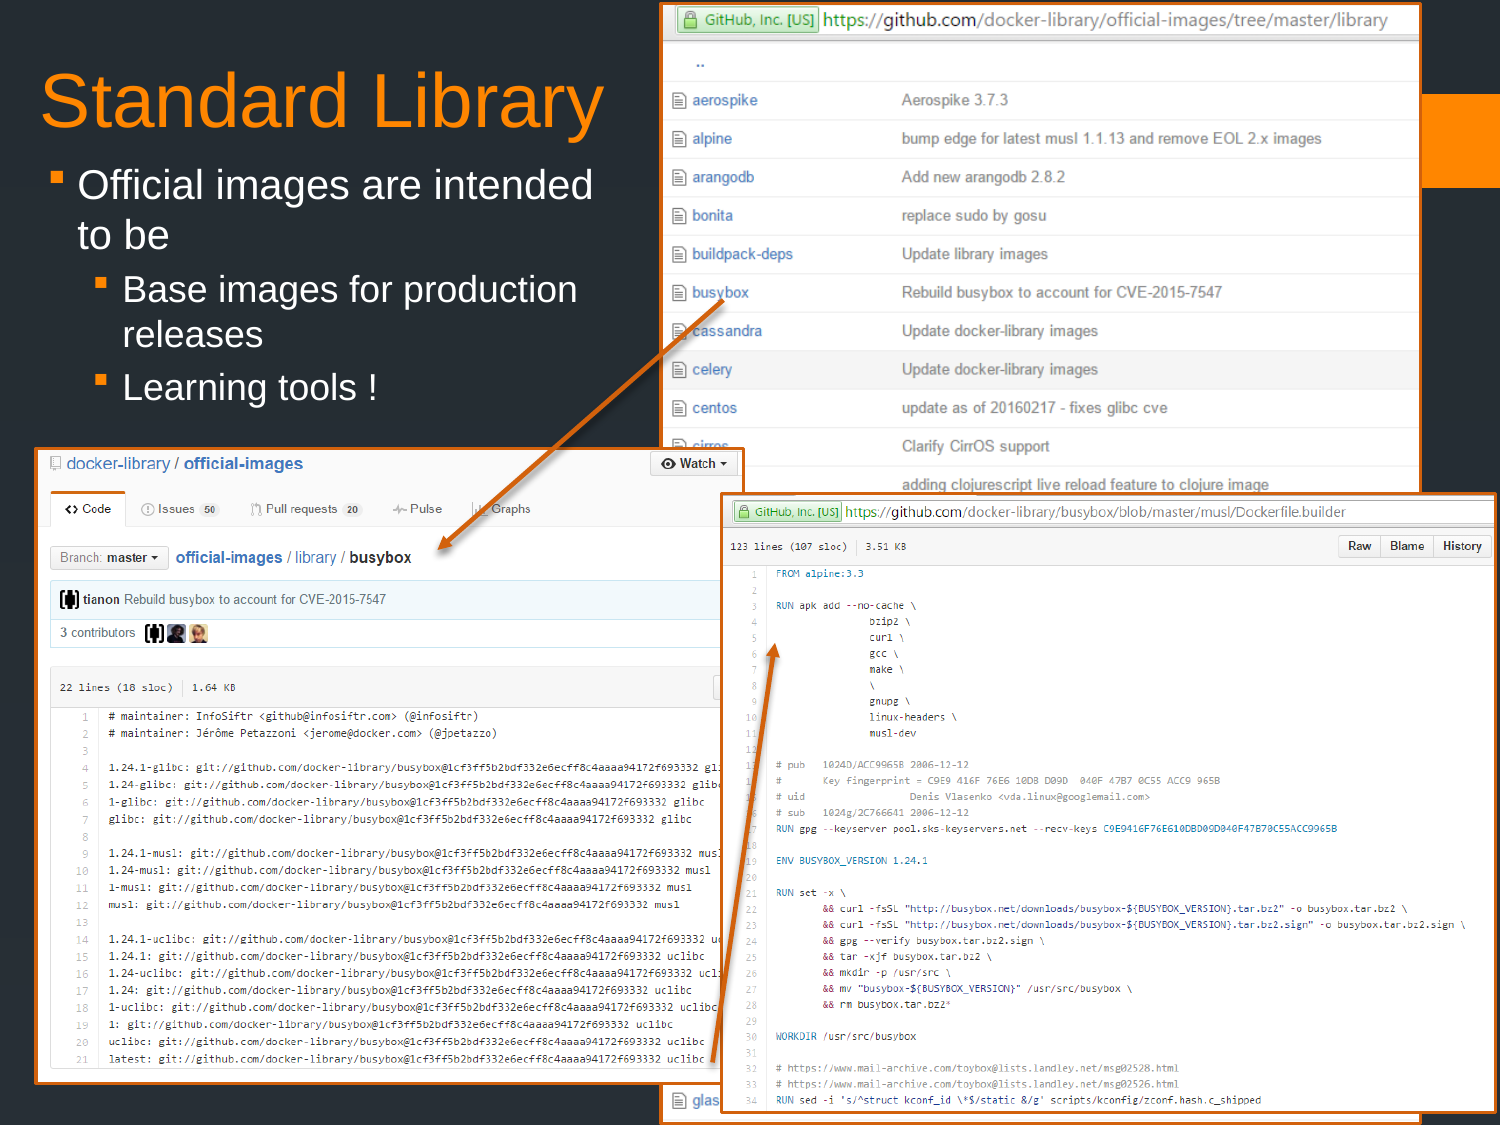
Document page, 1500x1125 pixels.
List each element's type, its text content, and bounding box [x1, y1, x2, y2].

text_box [711, 642, 776, 1063]
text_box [436, 299, 724, 551]
title Standard Library [24, 20, 656, 150]
list Official images are intended to be Base images for production releases Learning tools ! [24, 149, 644, 445]
picture [36, 4, 1495, 1123]
